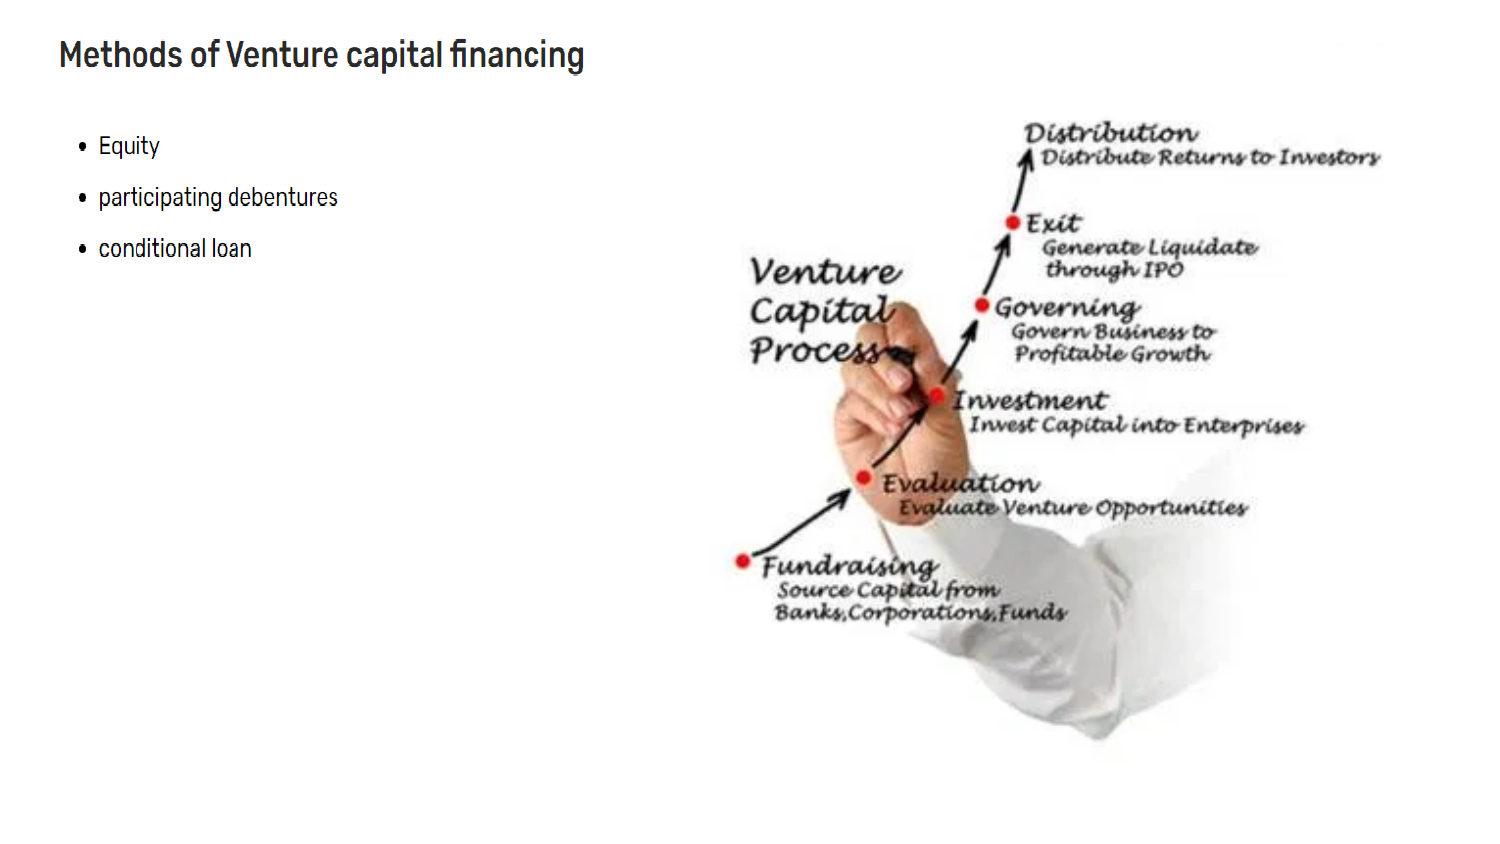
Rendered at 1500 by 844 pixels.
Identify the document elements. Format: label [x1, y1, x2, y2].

picture [37, 6, 1454, 771]
